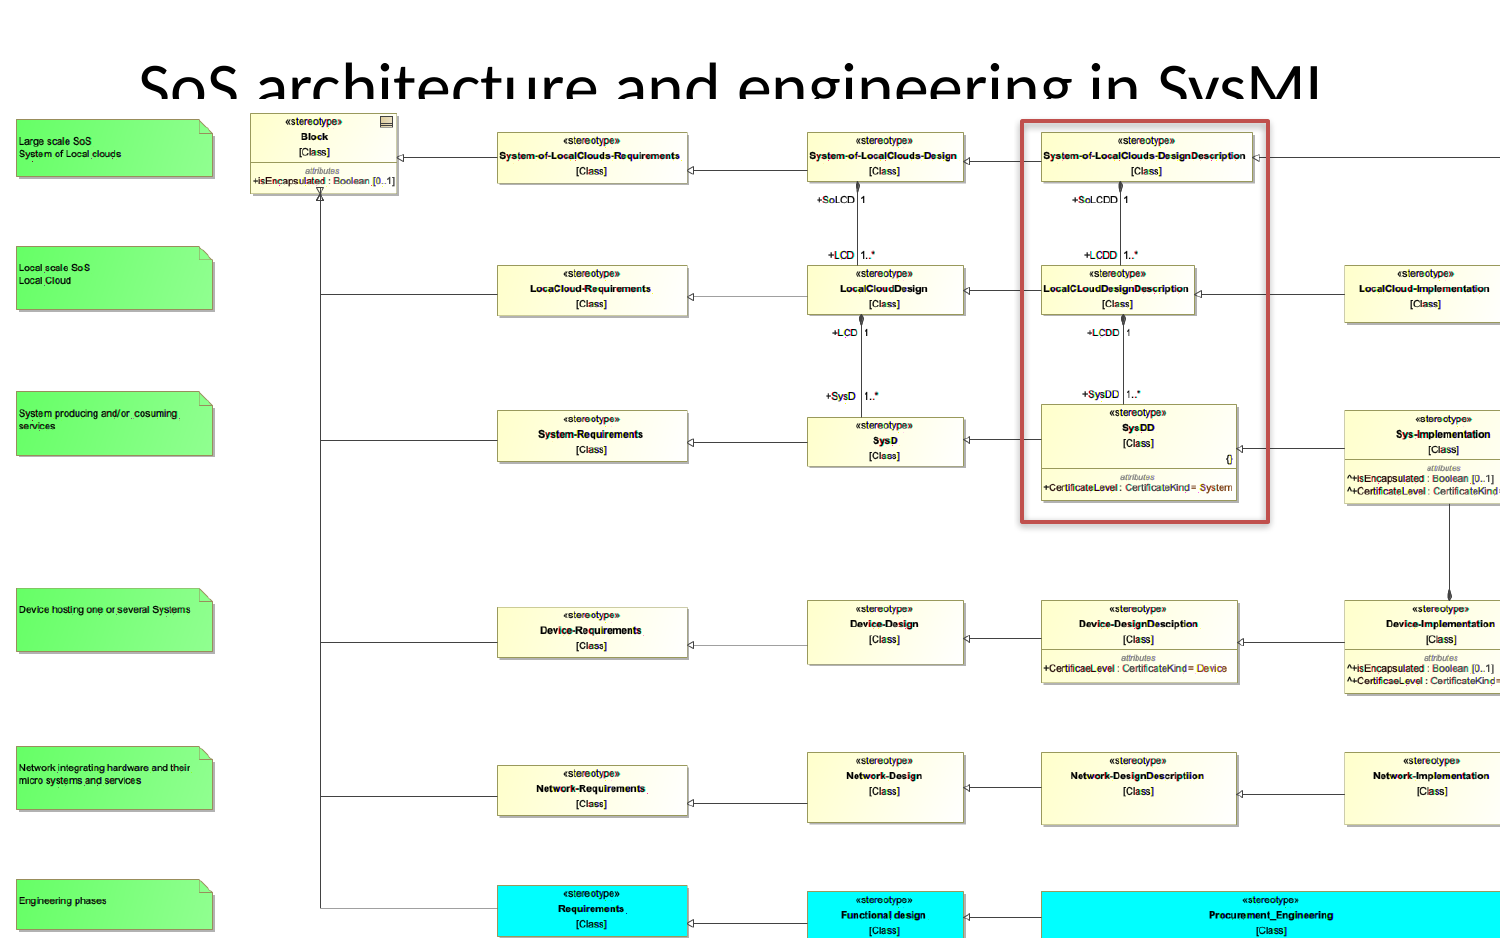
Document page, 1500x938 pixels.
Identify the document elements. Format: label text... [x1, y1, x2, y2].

title SoS architecture and engineering in SysML [130, 33, 1353, 96]
picture [2, 99, 1500, 938]
